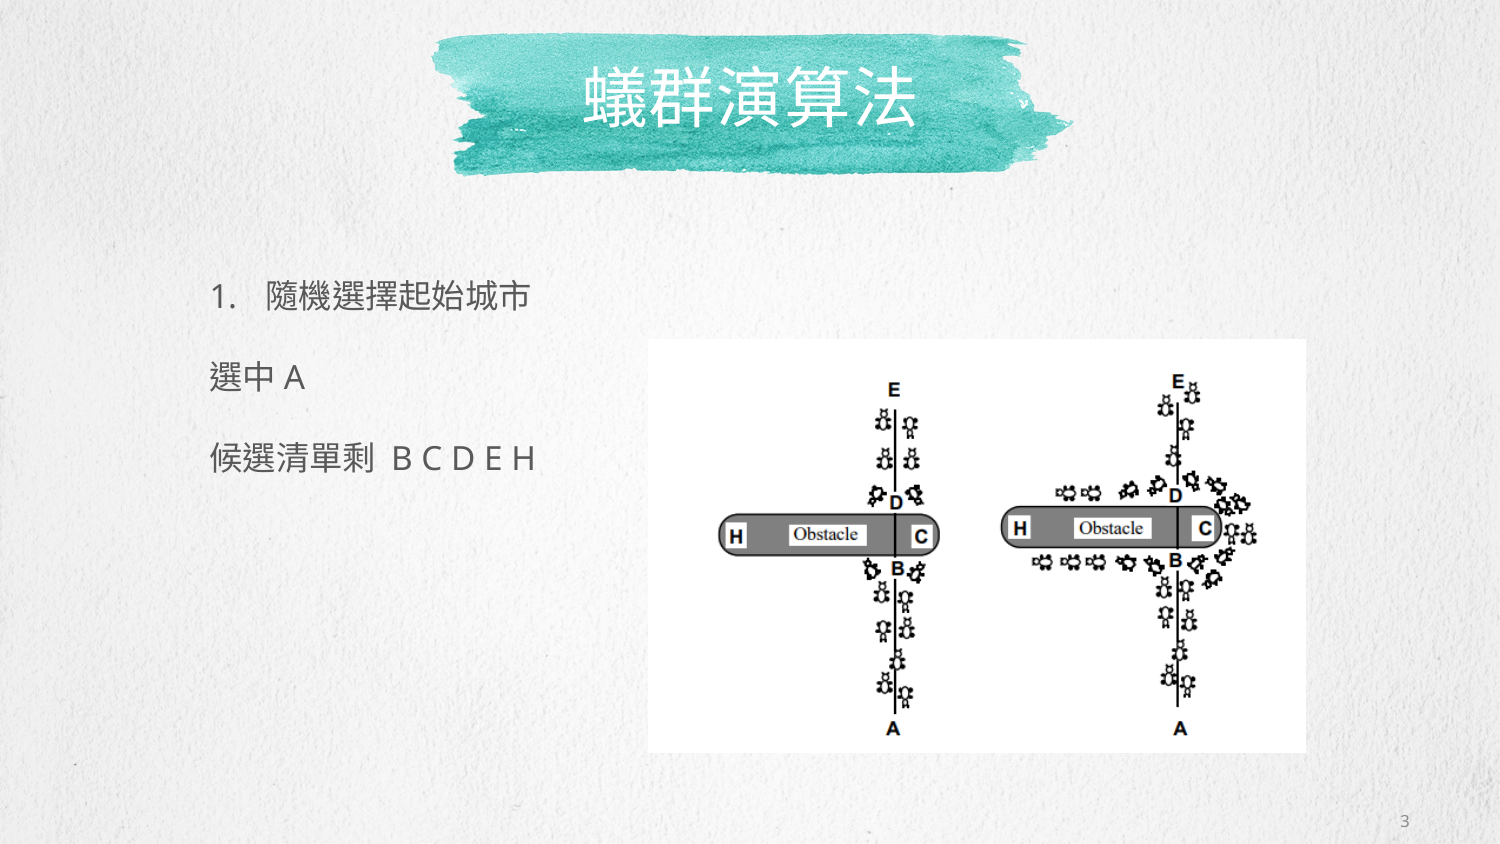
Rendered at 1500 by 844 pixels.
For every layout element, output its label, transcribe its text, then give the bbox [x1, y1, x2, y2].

slide_number 3 [1074, 799, 1425, 844]
picture [0, 0, 1500, 844]
title 蟻群演算法 [520, 37, 980, 154]
text_box 隨機選擇起始城市 選中A 候選清單剩 B C D E H [194, 268, 1270, 753]
